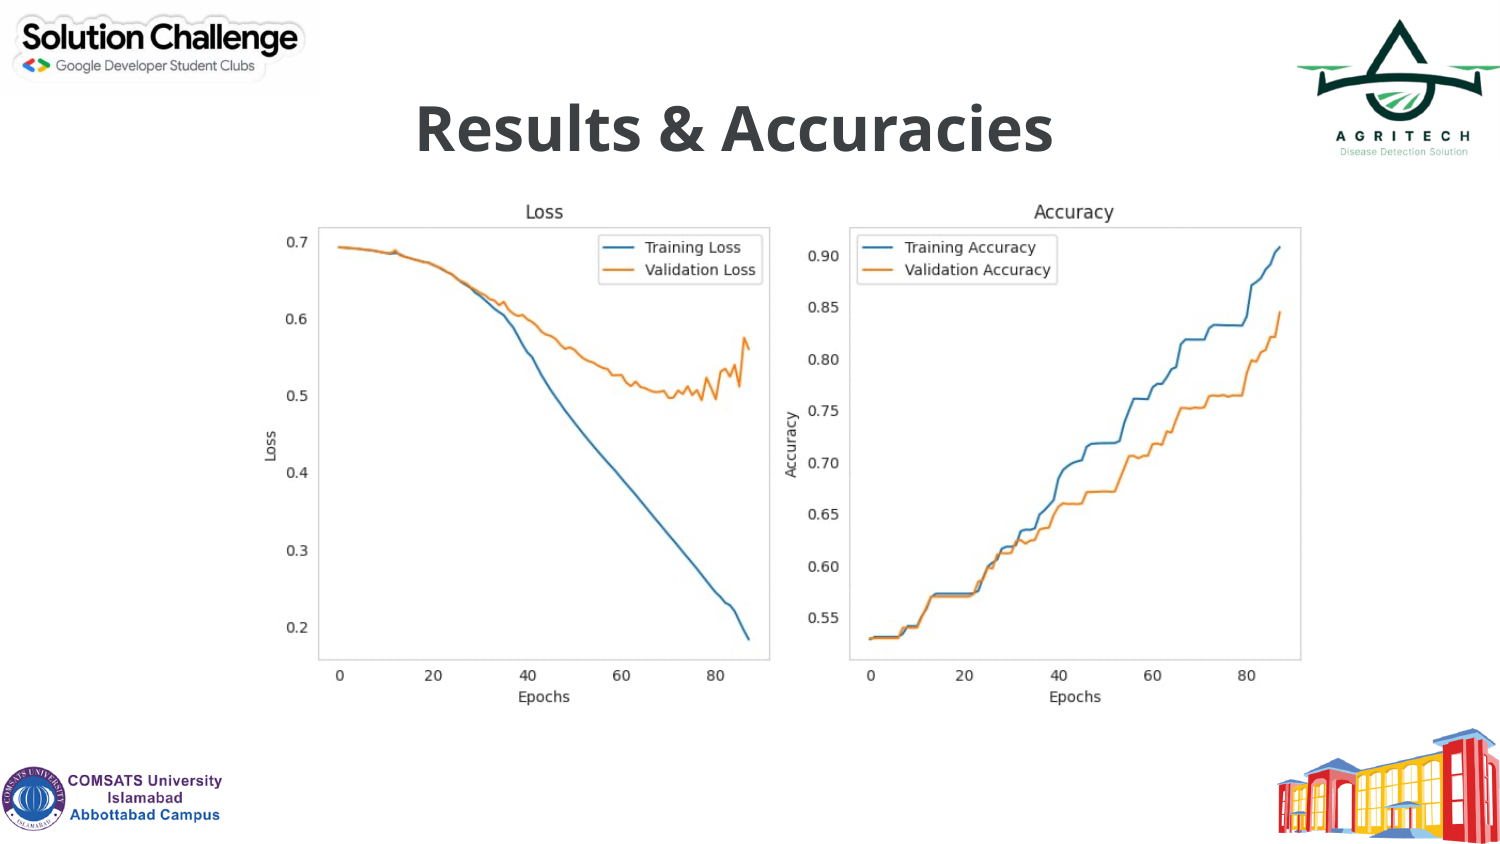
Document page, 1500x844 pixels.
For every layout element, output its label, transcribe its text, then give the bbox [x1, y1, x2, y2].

text_box Results & Accuracies [399, 74, 1261, 180]
picture [1277, 728, 1500, 844]
picture [1296, 0, 1500, 164]
picture [253, 192, 1311, 717]
picture [0, 0, 319, 97]
picture [0, 752, 224, 844]
